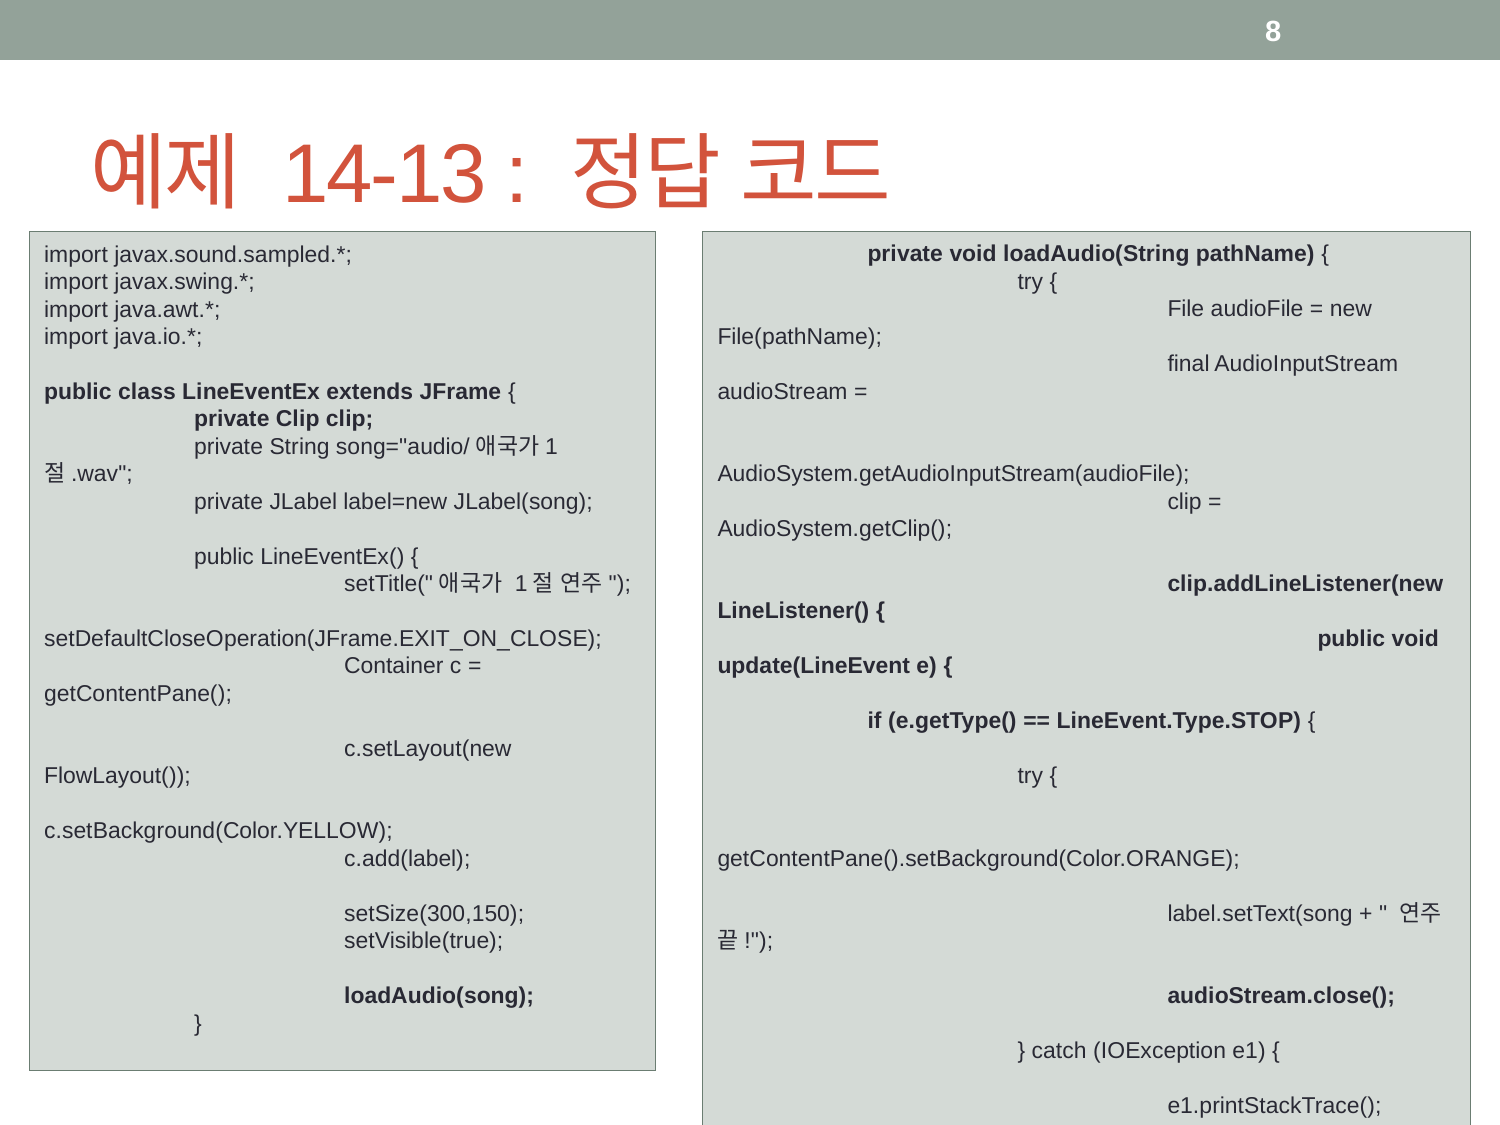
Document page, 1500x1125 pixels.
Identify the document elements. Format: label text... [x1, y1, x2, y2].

text_box private void loadAudio(String pathName) { try { File audioFile = new File(pathName); final AudioInputStream audioStream = AudioSystem.getAudioInputStream(audioFile); clip = AudioSystem.getClip(); clip.addLineListener(new LineListener() { public void update(LineEvent e) { if (e.getType() == LineEvent.Type.STOP) { try { getContentPane().setBackground(Color.ORANGE); label.setText(song + " 연주 끝!"); audioStream.close(); } catch (IOException e1) { e1.printStackTrace(); } } } }); clip.open(audioStream); clip.start(); } catch (LineUnavailableException e) { e.printStackTrace(); } catch (UnsupportedAudioFileException e) { e.printStackTrace(); } catch (IOException e) { e.printStackTrace(); } } public static void main(String [] args) { new LineEventEx(); } } [702, 231, 1471, 1125]
title 예제 14-13 : 정답 코드 [75, 87, 1425, 250]
slide_number 8 [1250, 3, 1425, 57]
text_box import javax.sound.sampled.*; import javax.swing.*; import java.awt.*; import java.io.*; public class LineEventEx extends JFrame { private Clip clip; private String song="audio/애국가1절.wav"; private JLabel label=new JLabel(song); public LineEventEx() { setTitle("애국가 1절 연주"); setDefaultCloseOperation(JFrame.EXIT_ON_CLOSE); Container c = getContentPane(); c.setLayout(new FlowLayout()); c.setBackground(Color.YELLOW); c.add(label); setSize(300,150); setVisible(true); loadAudio(song); } [29, 231, 656, 1071]
